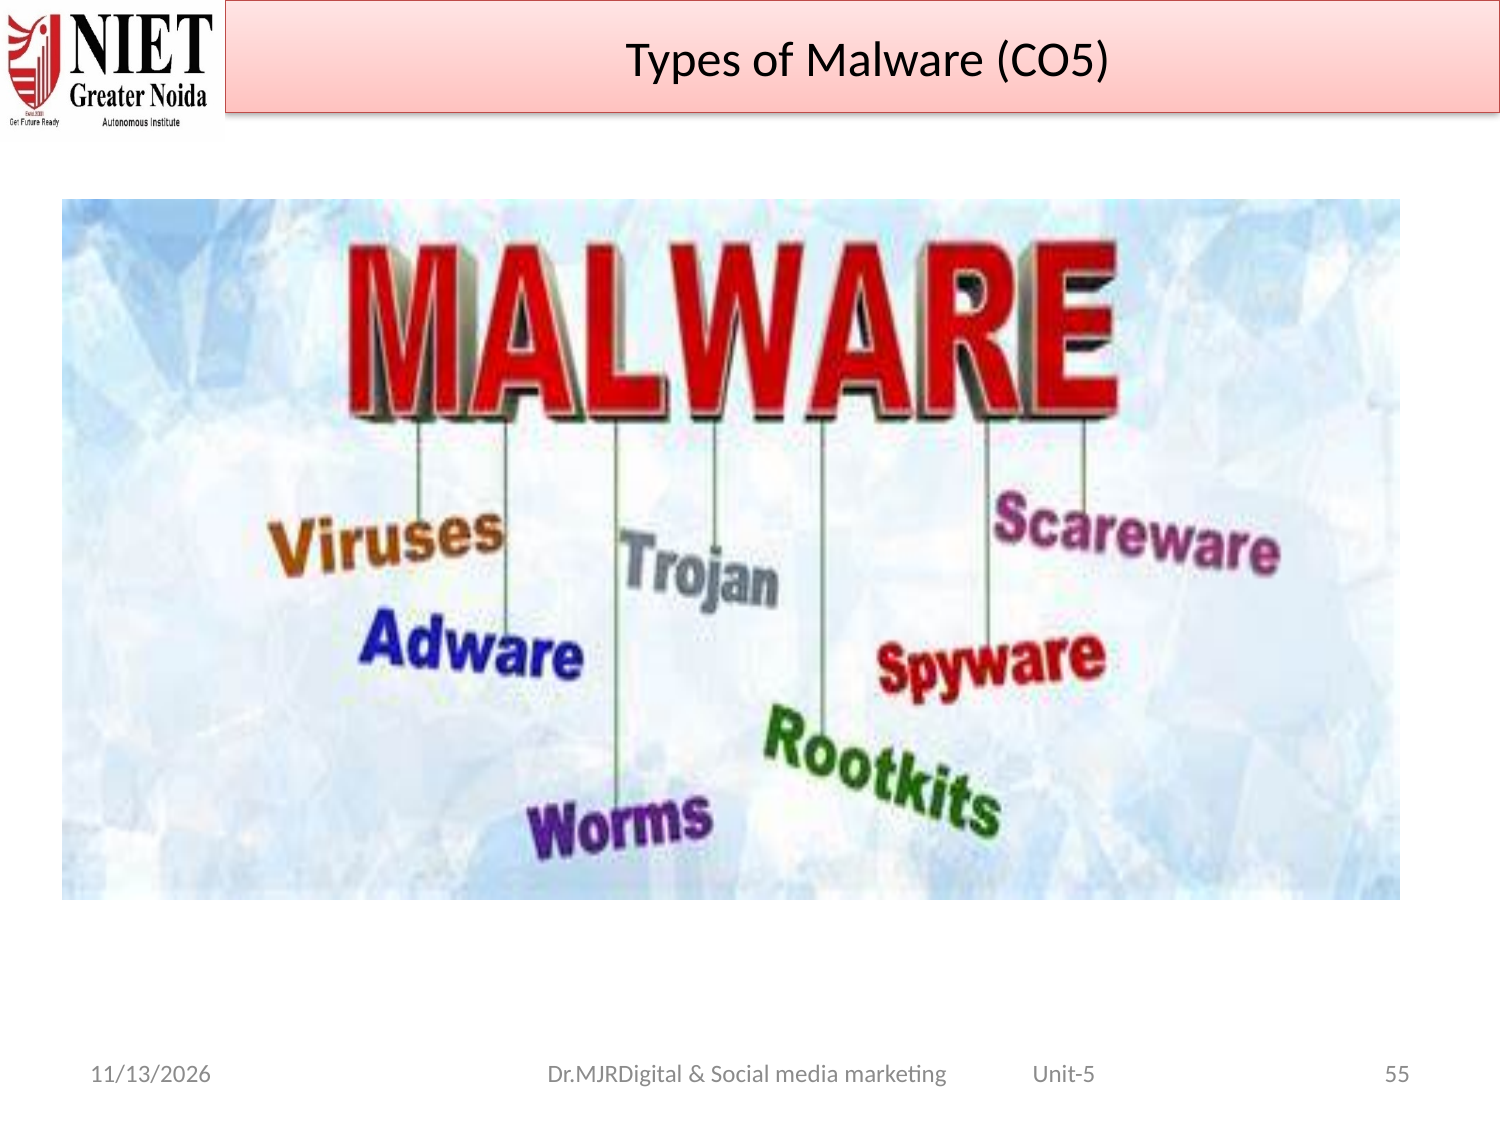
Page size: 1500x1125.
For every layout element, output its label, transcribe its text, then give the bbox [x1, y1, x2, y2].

picture [0, 0, 226, 142]
text_box Types of Malware (CO5) [226, 0, 1500, 113]
footer Dr.MJRDigital & Social media marketing Unit-5 [412, 1042, 1074, 1103]
slide_number 55 [1074, 1042, 1425, 1103]
picture [62, 199, 1401, 901]
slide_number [75, 1042, 412, 1103]
